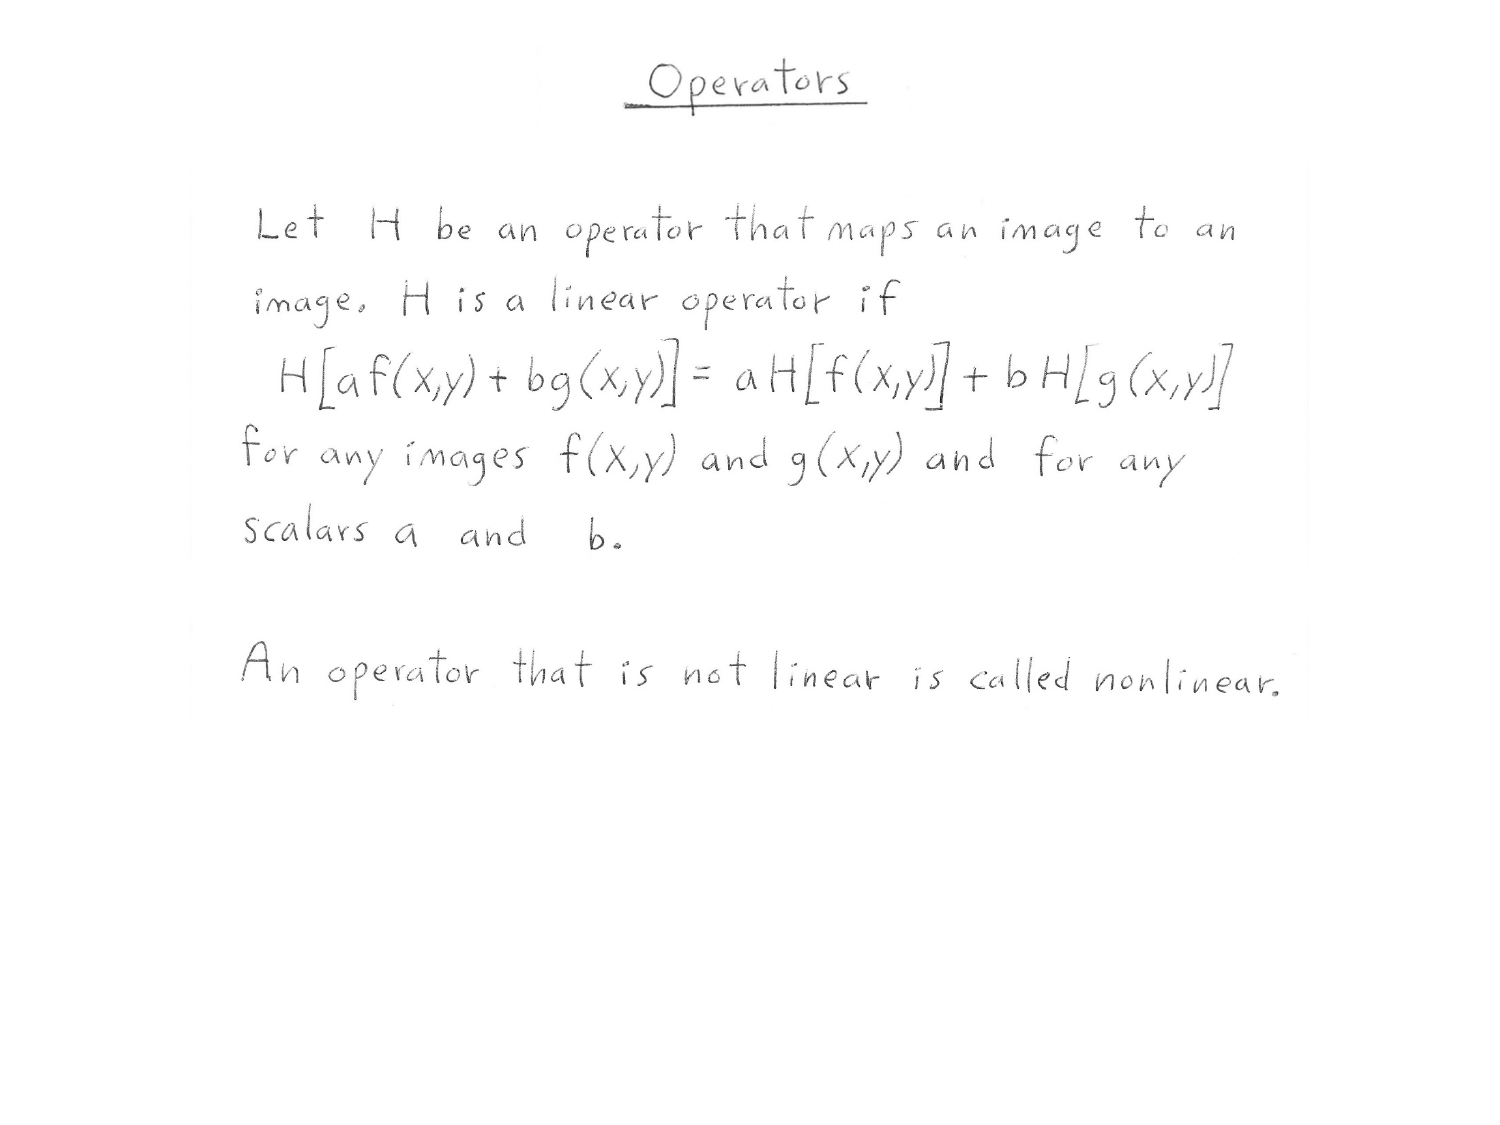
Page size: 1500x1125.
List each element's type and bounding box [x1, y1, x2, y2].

picture [537, 44, 963, 136]
picture [189, 164, 1311, 572]
picture [189, 614, 1311, 721]
